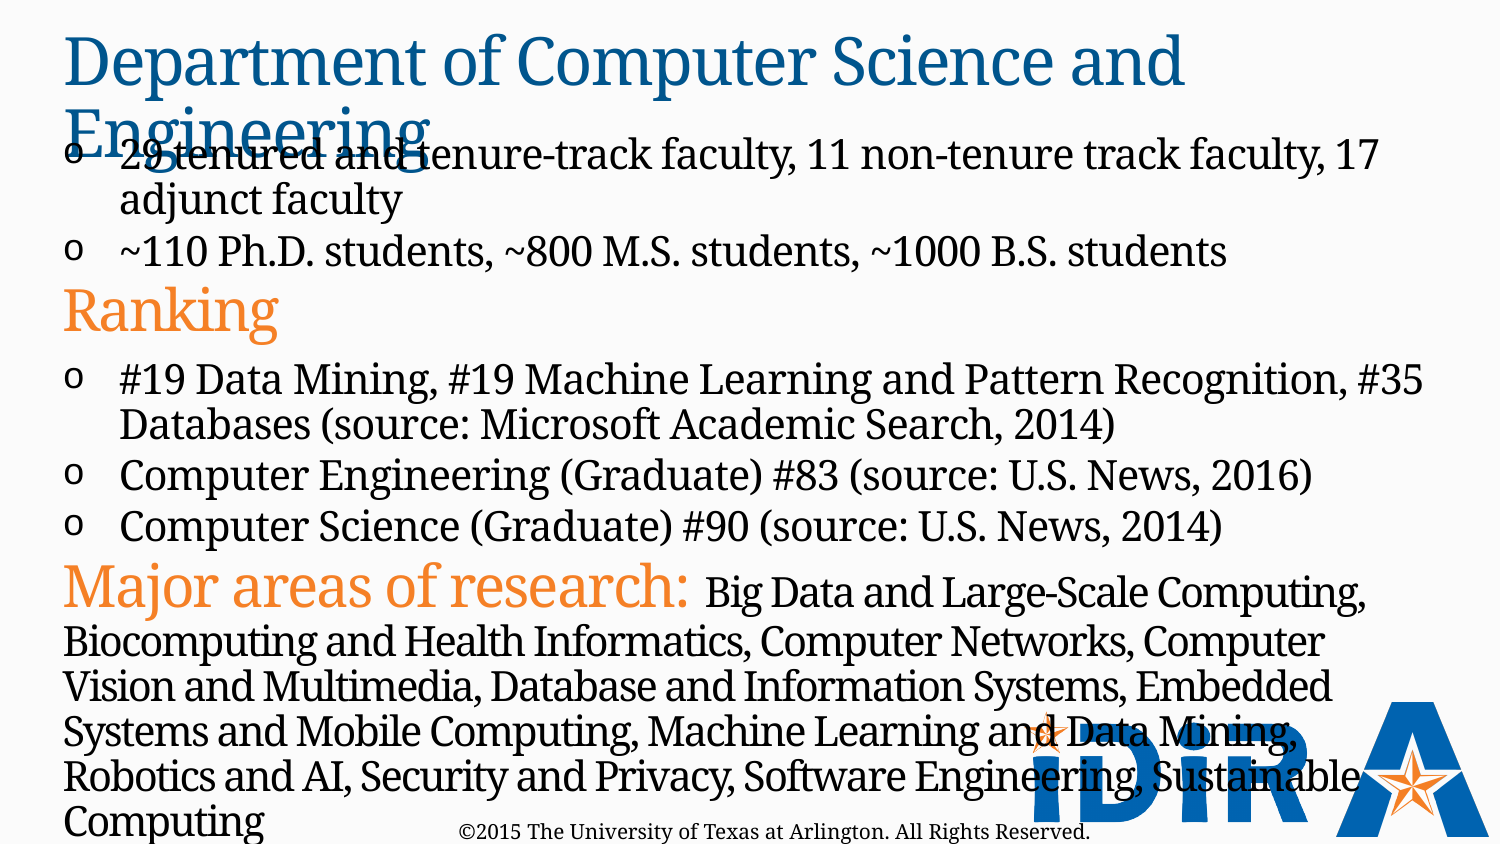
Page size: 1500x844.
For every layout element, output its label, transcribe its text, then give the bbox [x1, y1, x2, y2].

text_box ©2015 The University of Texas at Arlington. All Rights Reserved. [458, 818, 1091, 844]
picture [1435, 702, 1489, 837]
text_box 29 tenured and tenure-track faculty, 11 non-tenure track faculty, 17 adjunct faculty ~110 Ph.D. students, ~800 M.S. students, ~1000 B.S. students Ranking #19 Data Mining, #19 Machine Learning and Pattern Recognition, #35 Databases (source: Microsoft Academic Search, 2014) Computer Engineering (Graduate) #83 (source: U.S. News, 2016) Computer Science (Graduate) #90 (source: U.S. News, 2014) Major areas of research: Big Data and Large-Scale Computing, Biocomputing and Health Informatics, Computer Networks, Computer Vision and Multimedia, Database and Information Systems, Embedded Systems and Mobile Computing, Machine Learning and Data Mining, Robotics and AI, Security and Privacy, Software Engineering, Sustainable Computing [62, 133, 1435, 844]
title Department of Computer Science and Engineering [63, 28, 1436, 102]
